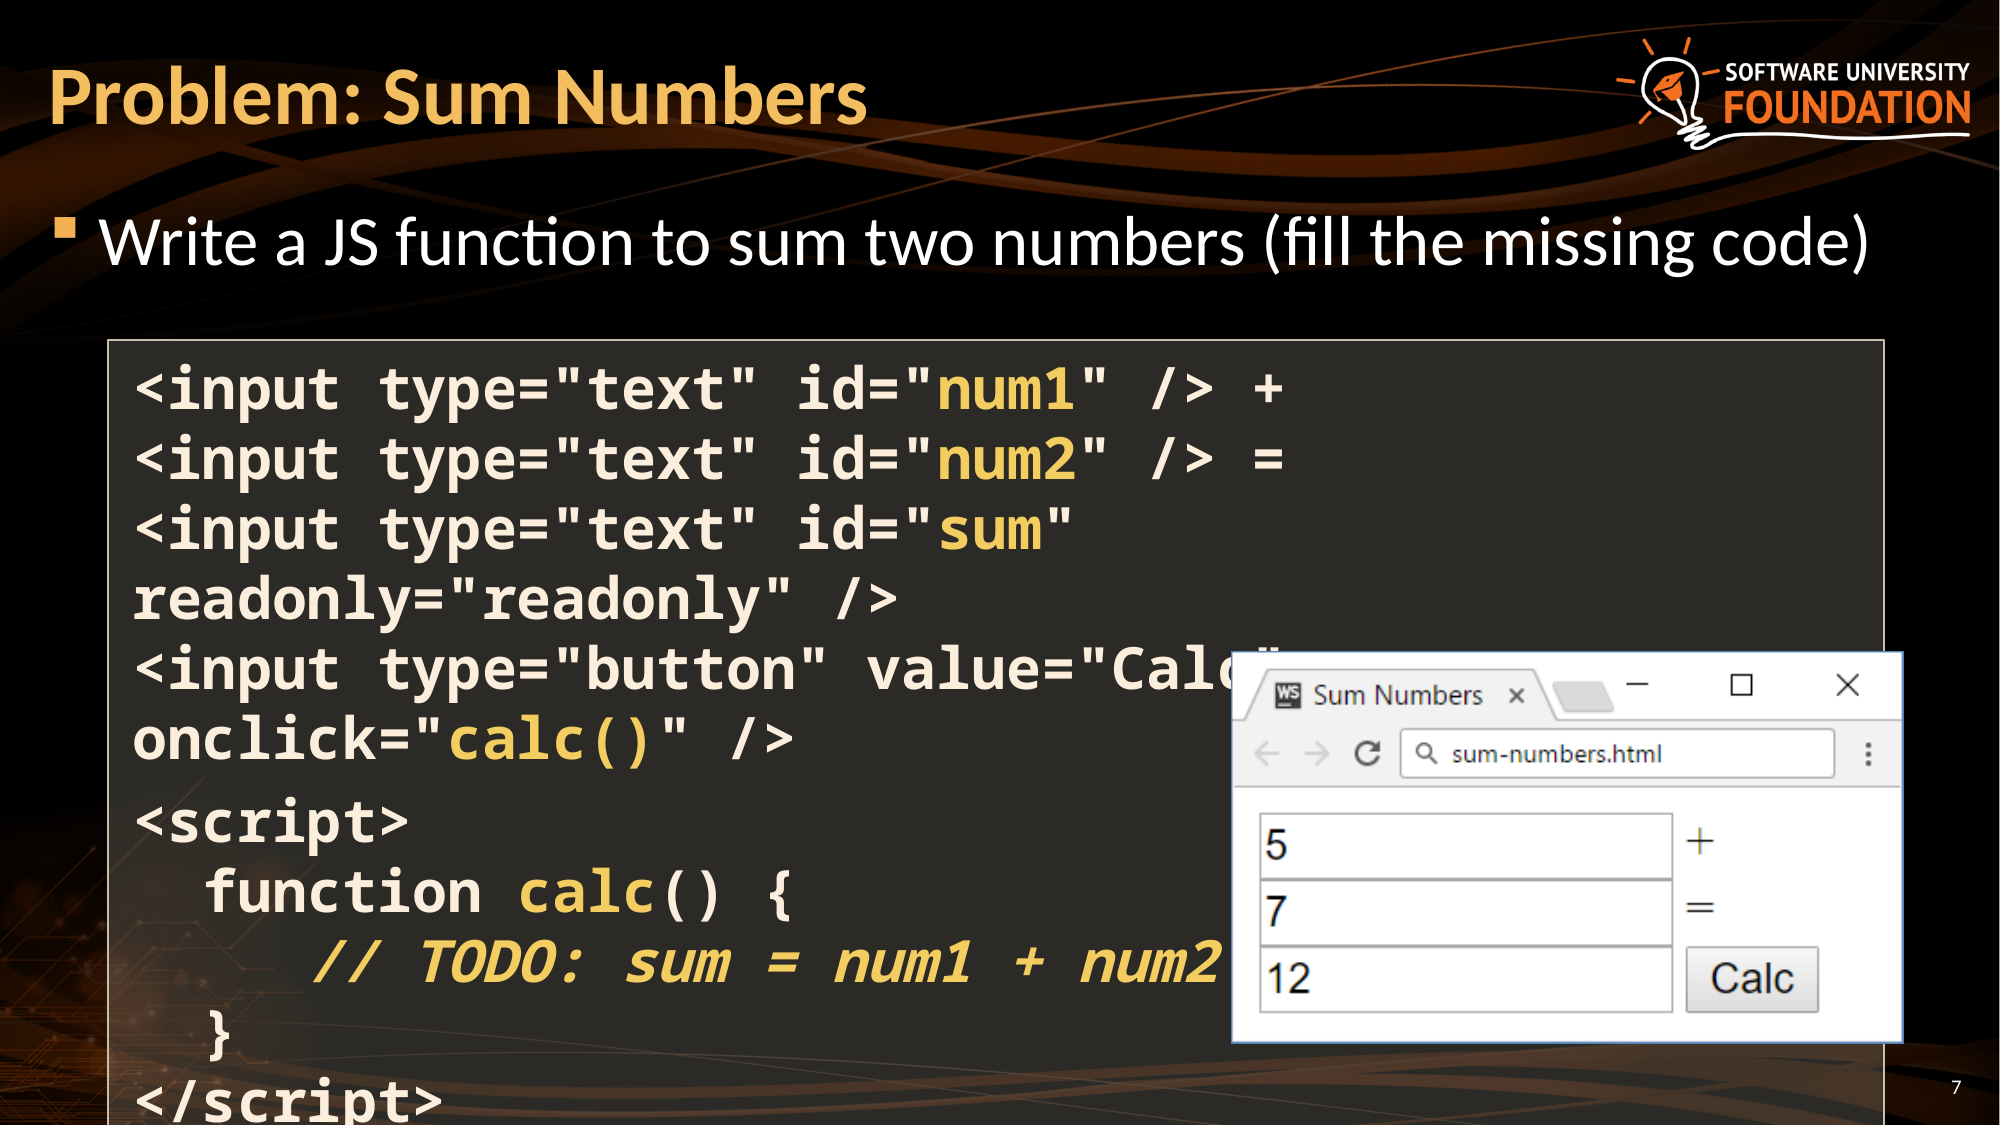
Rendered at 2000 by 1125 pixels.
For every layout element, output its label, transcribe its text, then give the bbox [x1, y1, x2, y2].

list Write a JS function to sum two numbers (fill the missing code) [31, 188, 1968, 1103]
picture [1231, 651, 1905, 1044]
text_box <input type="text" id="num1" /> + <input type="text" id="num2" /> = <input type="text" id="sum" readonly="readonly" /> <input type="button" value="Calc" onclick="calc()" /> <script> function calc() { // TODO: sum = num1 + num2 } </script> [108, 339, 1884, 1125]
picture [0, 0, 2000, 1125]
title Problem: Sum Numbers [30, 6, 1602, 189]
